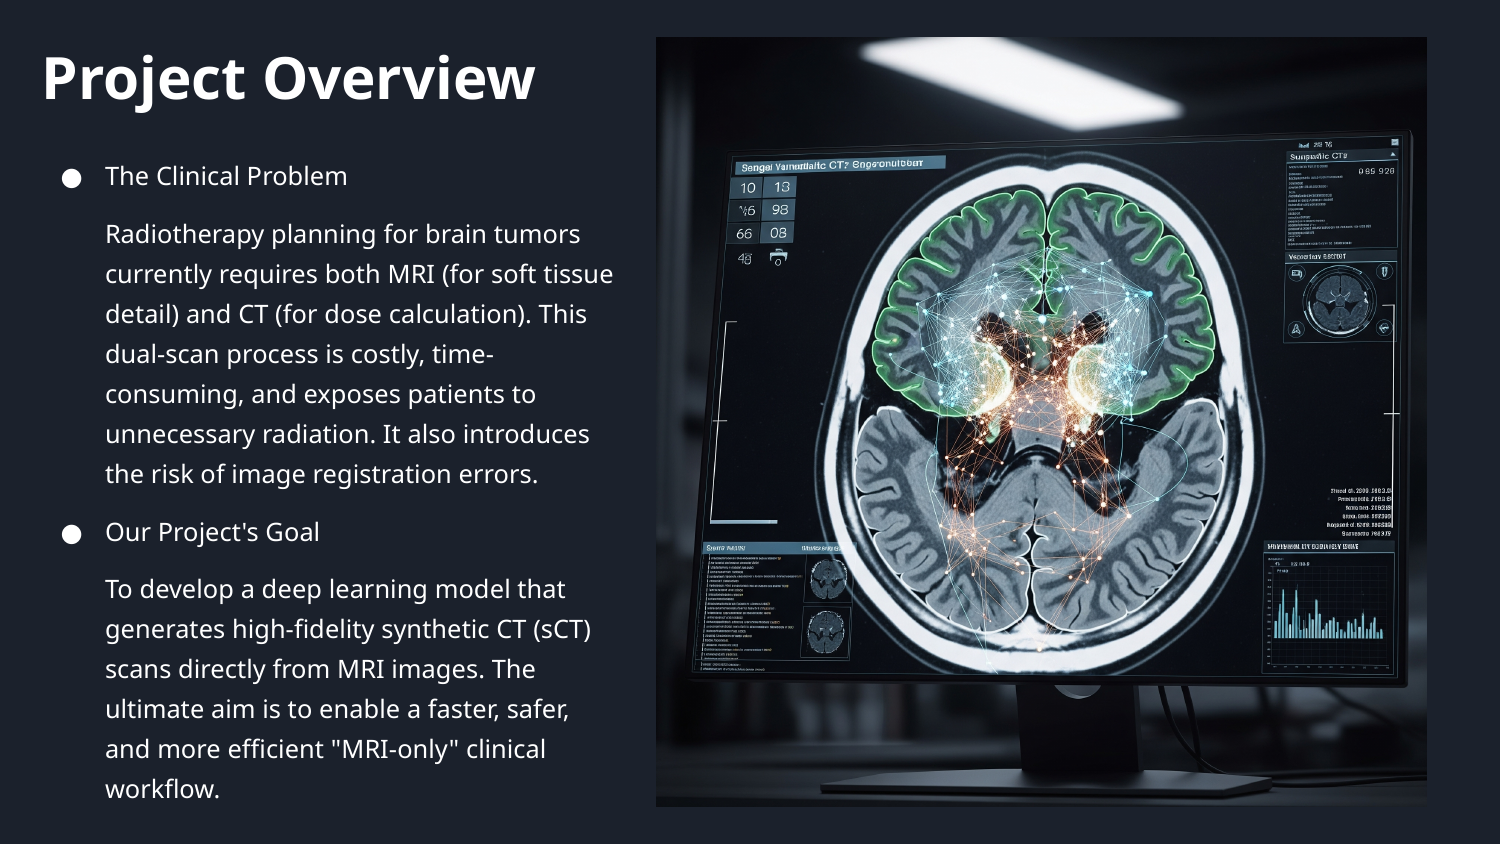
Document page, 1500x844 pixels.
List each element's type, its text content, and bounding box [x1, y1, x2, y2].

list The Clinical Problem Radiotherapy planning for brain tumors currently requires both MRI (for soft tissue detail) and CT (for dose calculation). This dual-scan process is costly, time-consuming, and exposes patients to unnecessary radiation. It also introduces the risk of image registration errors. Our Project's Goal To develop a deep learning model that generates high-fidelity synthetic CT (sCT) scans directly from MRI images. The ultimate aim is to enable a faster, safer, and more efficient "MRI-only" clinical workflow. [41, 153, 617, 807]
picture [656, 36, 1427, 807]
title Project Overview [41, 37, 617, 153]
